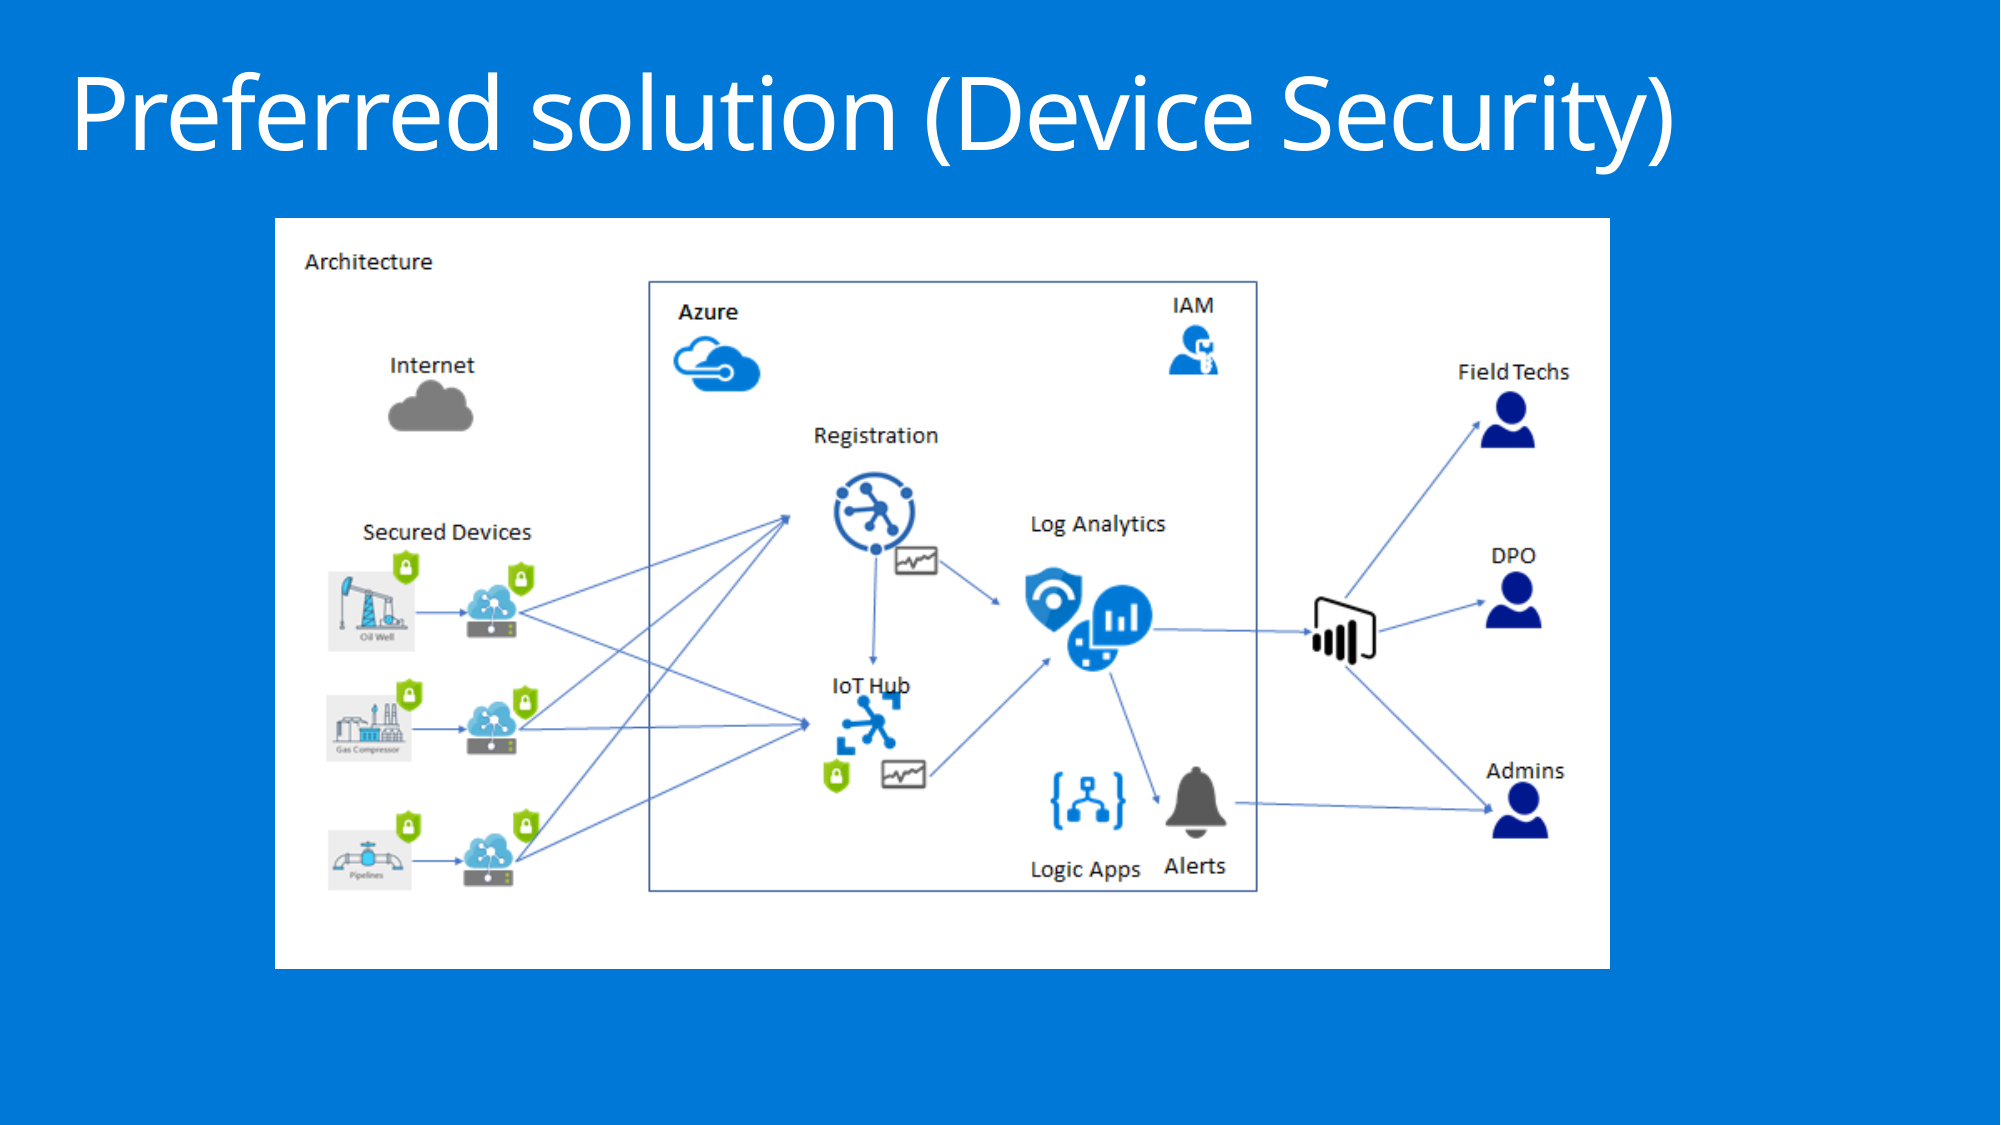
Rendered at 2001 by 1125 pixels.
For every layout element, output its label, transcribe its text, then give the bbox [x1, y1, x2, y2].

title Preferred solution (Device Security) [44, 47, 1957, 196]
picture [275, 218, 1610, 969]
